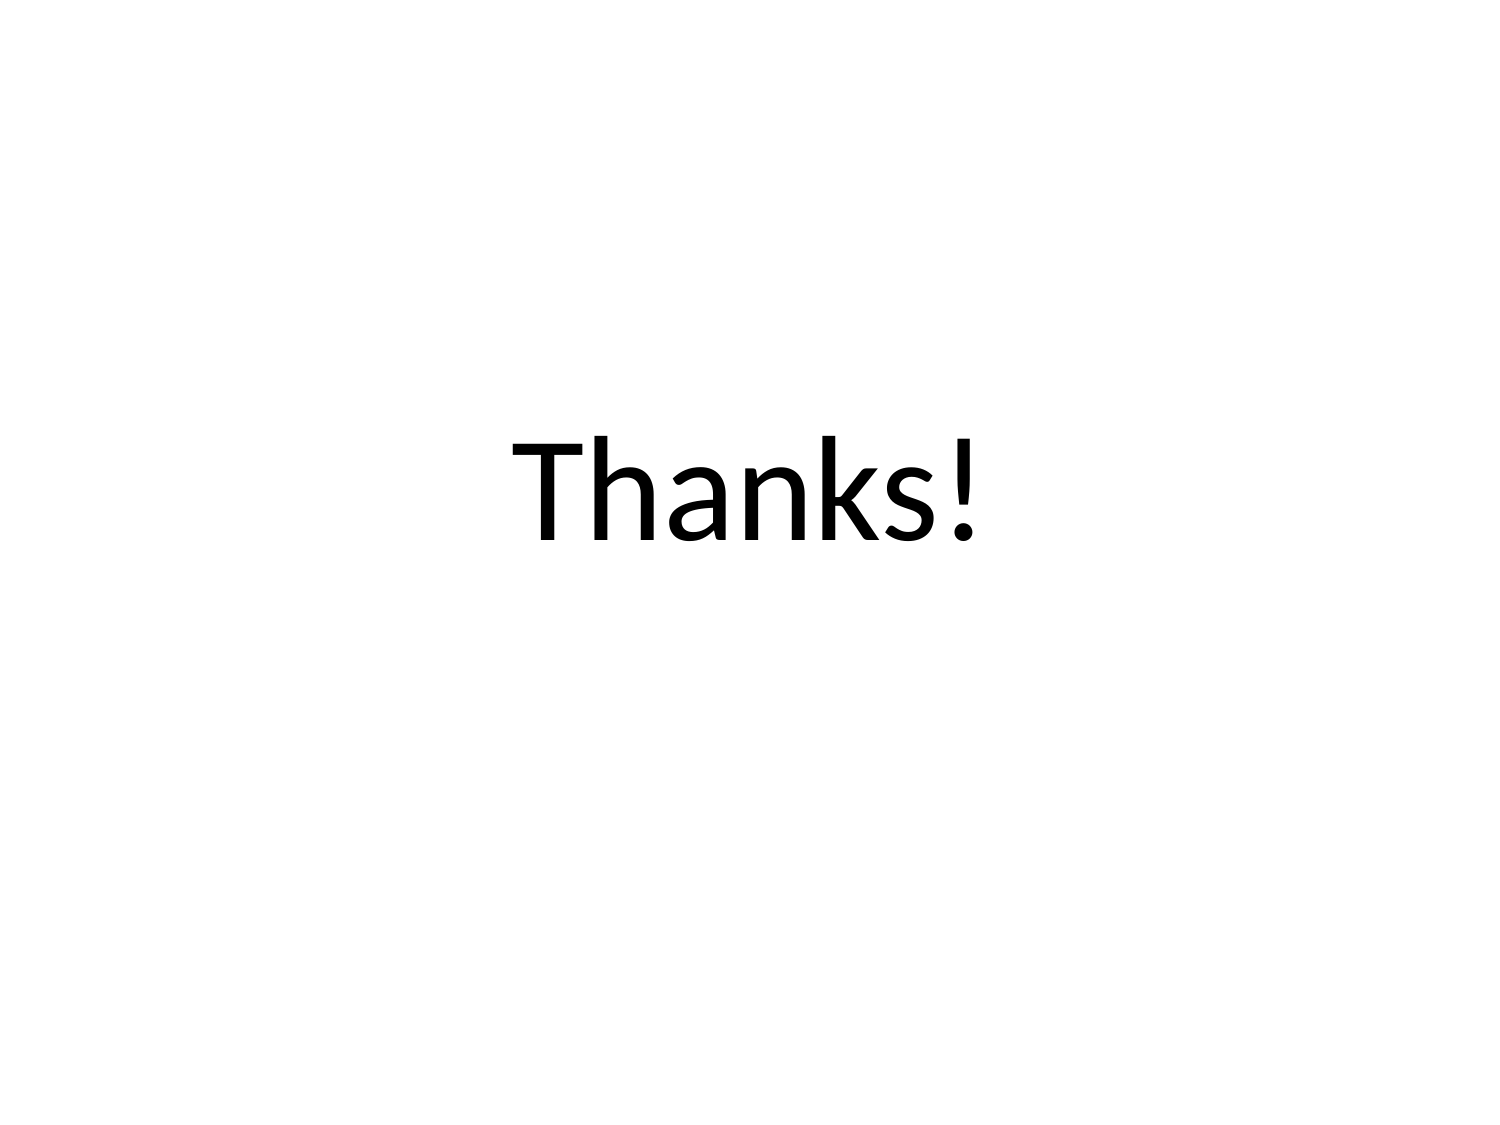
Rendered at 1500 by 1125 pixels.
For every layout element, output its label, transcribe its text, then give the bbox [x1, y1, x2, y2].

list Thanks! [103, 403, 1397, 1014]
